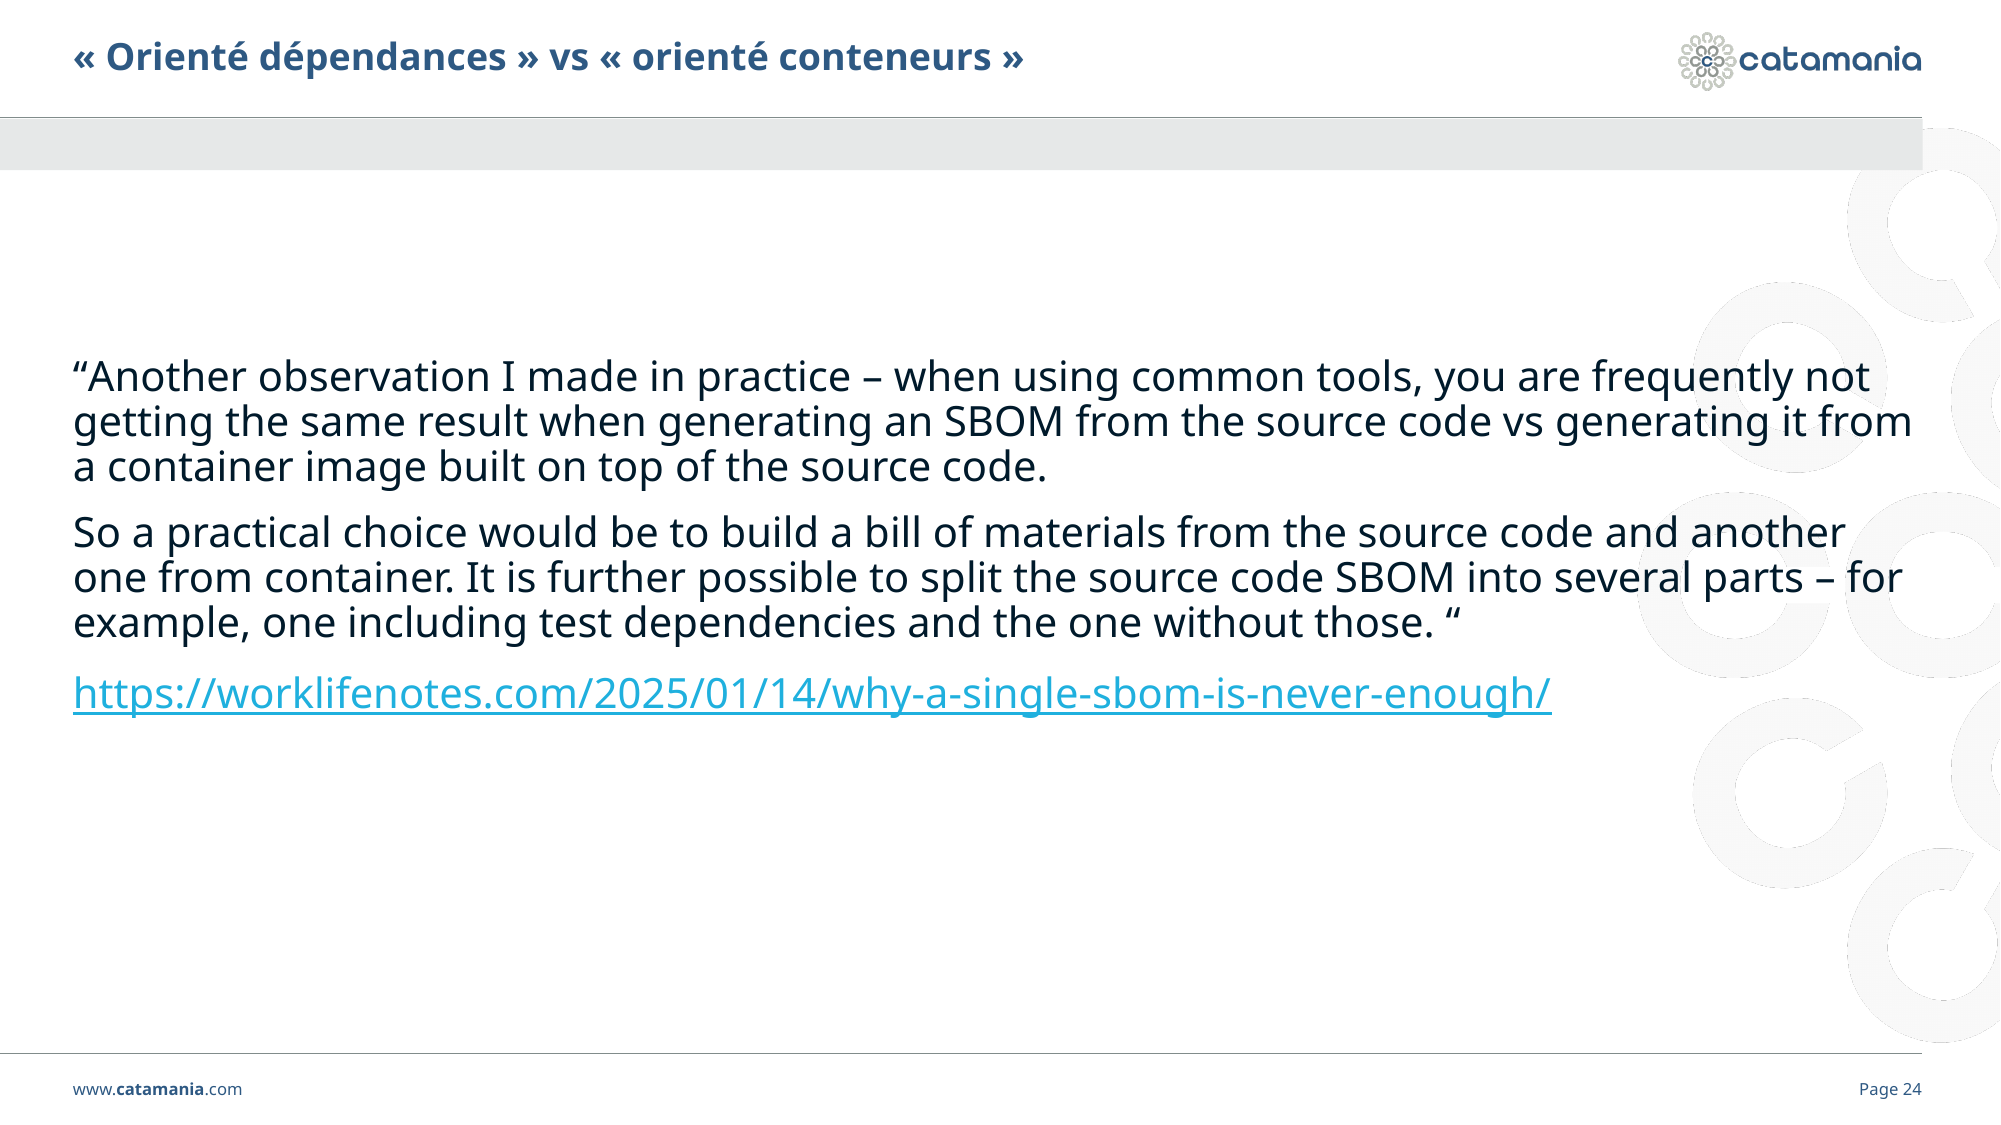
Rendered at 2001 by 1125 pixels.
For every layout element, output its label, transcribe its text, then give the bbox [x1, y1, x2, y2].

title « Orienté dépendances » vs « orienté conteneurs » [72, 0, 1639, 118]
picture [1637, 32, 2000, 1097]
list “Another observation I made in practice – when using common tools, you are frequently not getting the same result when generating an SBOM from the source code vs generating it from a container image built on top of the source code. So a practical choice would be to build a bill of materials from the source code and another one from container. It is further possible to split the source code SBOM into several parts – for example, one including test dependencies and the one without those. “ https://worklifenotes.com/2025/01/14/why-a-single-sbom-is-never-enough/ [72, 296, 1922, 783]
